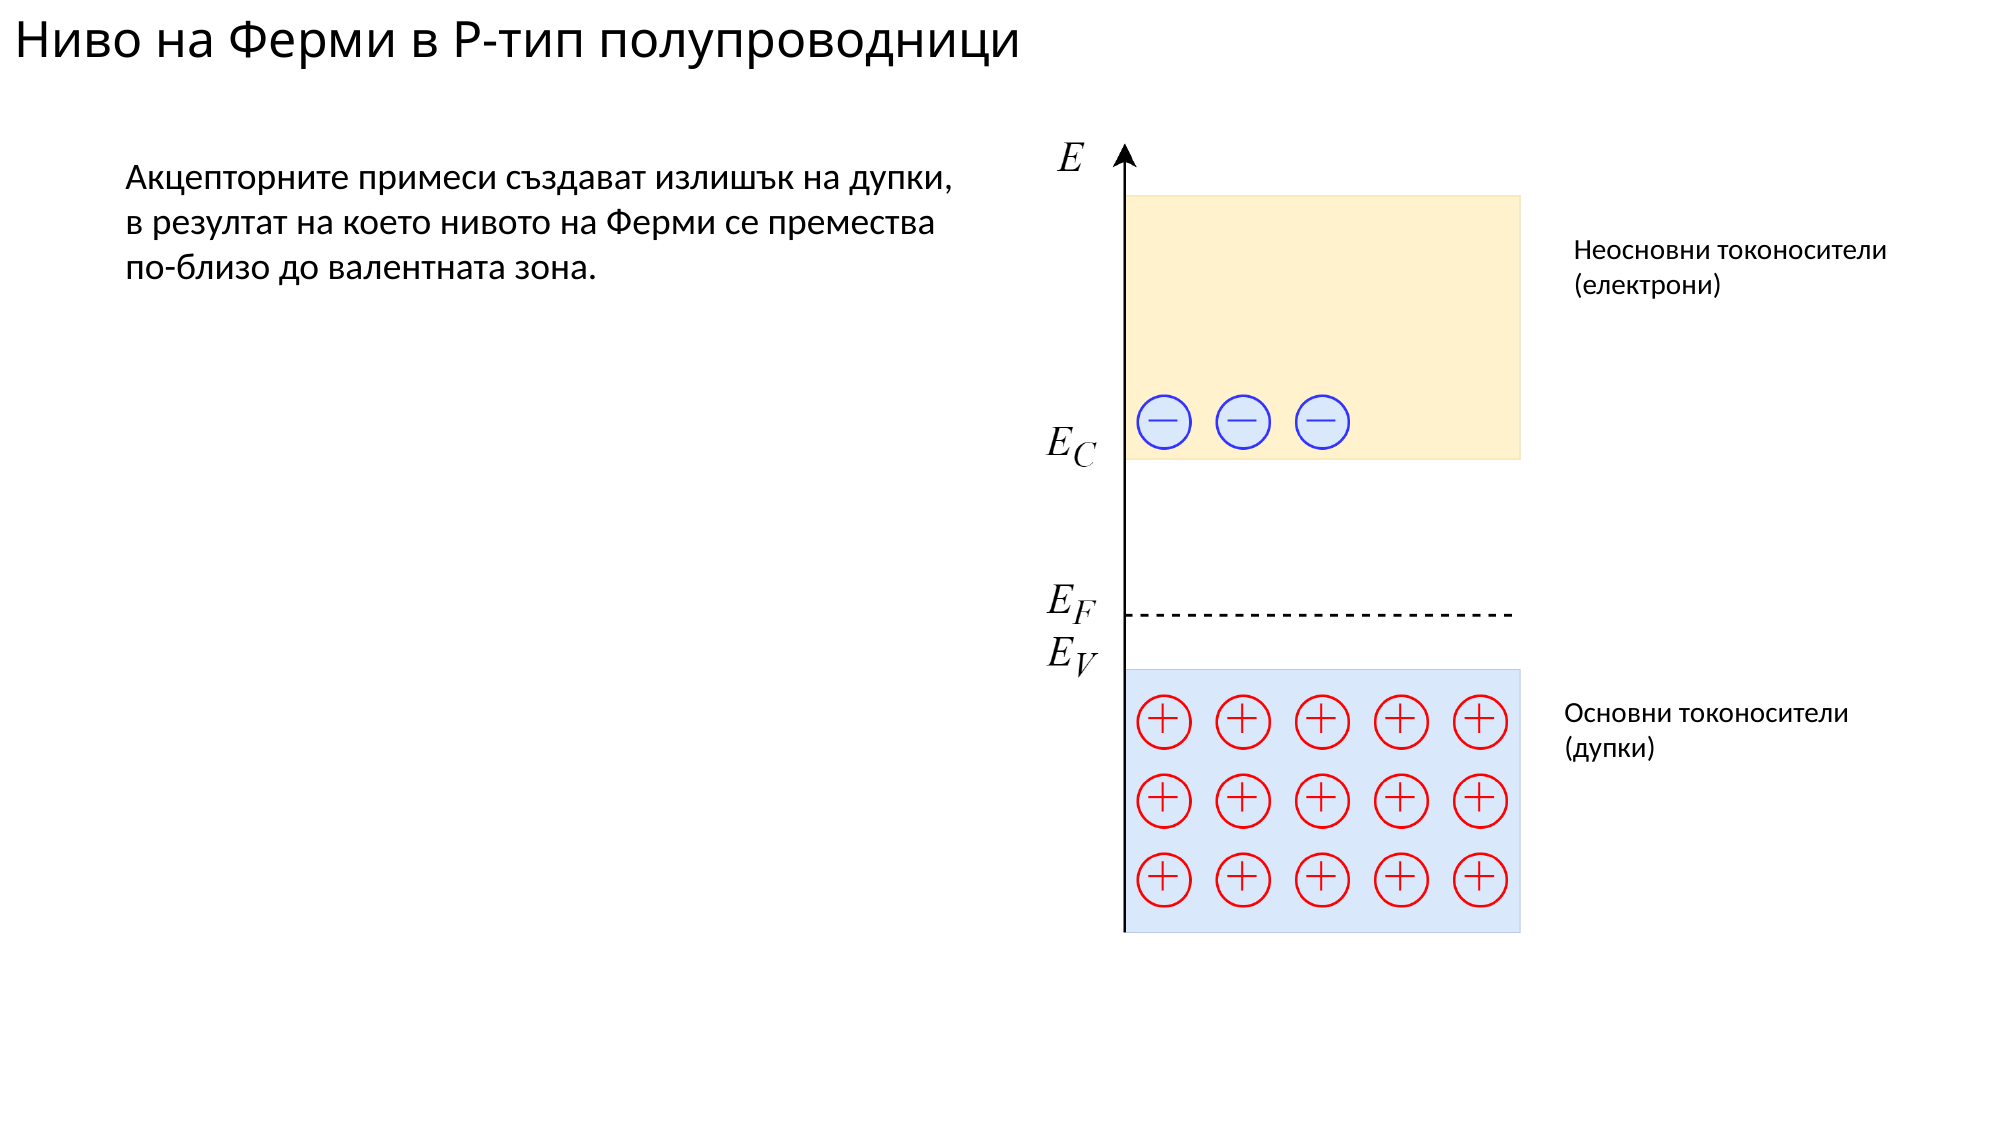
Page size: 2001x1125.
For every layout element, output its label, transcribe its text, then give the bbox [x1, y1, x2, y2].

text_box Неосновни токоносители (електрони) [1559, 223, 1916, 308]
text_box Акцепторните примеси създават излишък на дупки, в резултат на което нивото на Ферми се премества по-близо до валентната зона. [110, 144, 965, 295]
text_box Основни токоносители (дупки) [1550, 686, 1888, 771]
text_box Ниво на Ферми в P-тип полупроводници [0, 0, 1374, 96]
picture [965, 89, 1550, 981]
